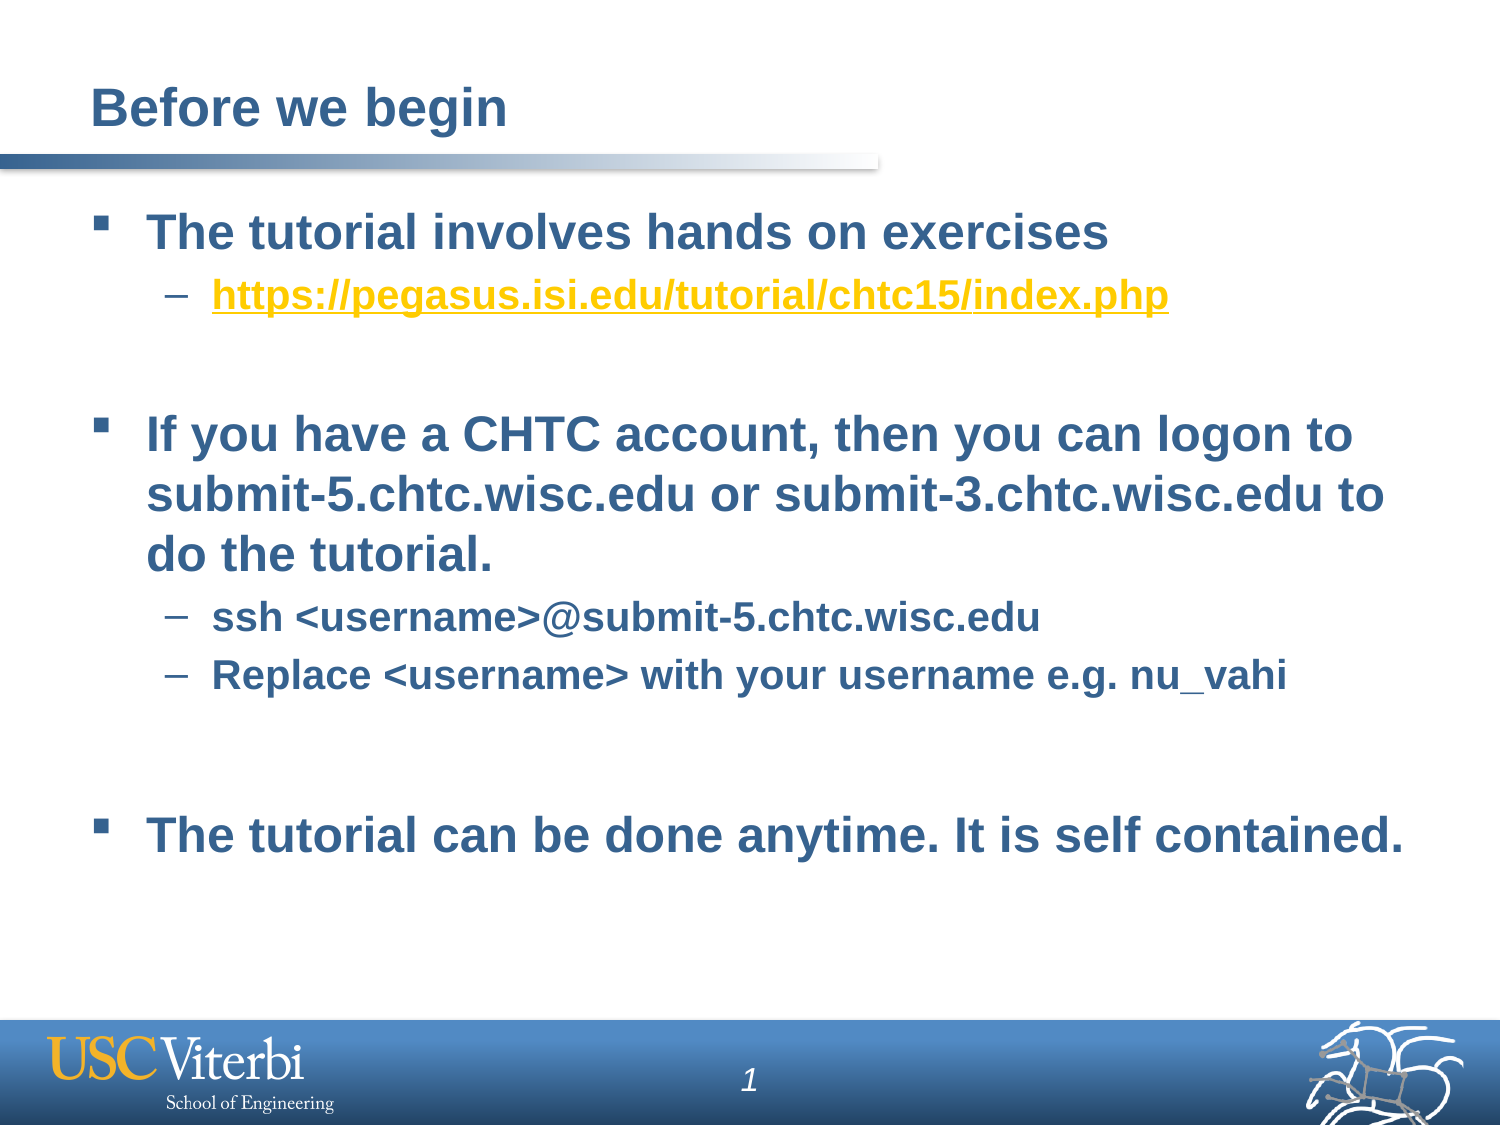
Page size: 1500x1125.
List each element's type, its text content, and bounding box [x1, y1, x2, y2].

picture [47, 1036, 334, 1114]
title Before we begin [75, 45, 1425, 165]
picture [1306, 1020, 1464, 1125]
list The tutorial involves hands on exercises https://pegasus.isi.edu/tutorial/chtc15/index.php If you have a CHTC account, then you can logon to submit-5.chtc.wisc.edu or submit-3.chtc.wisc.edu to do the tutorial. ssh <username>@submit-5.chtc.wisc.edu Replace <username> with your username e.g. nu_vahi The tutorial can be done anytime. It is self contained. [75, 192, 1425, 915]
